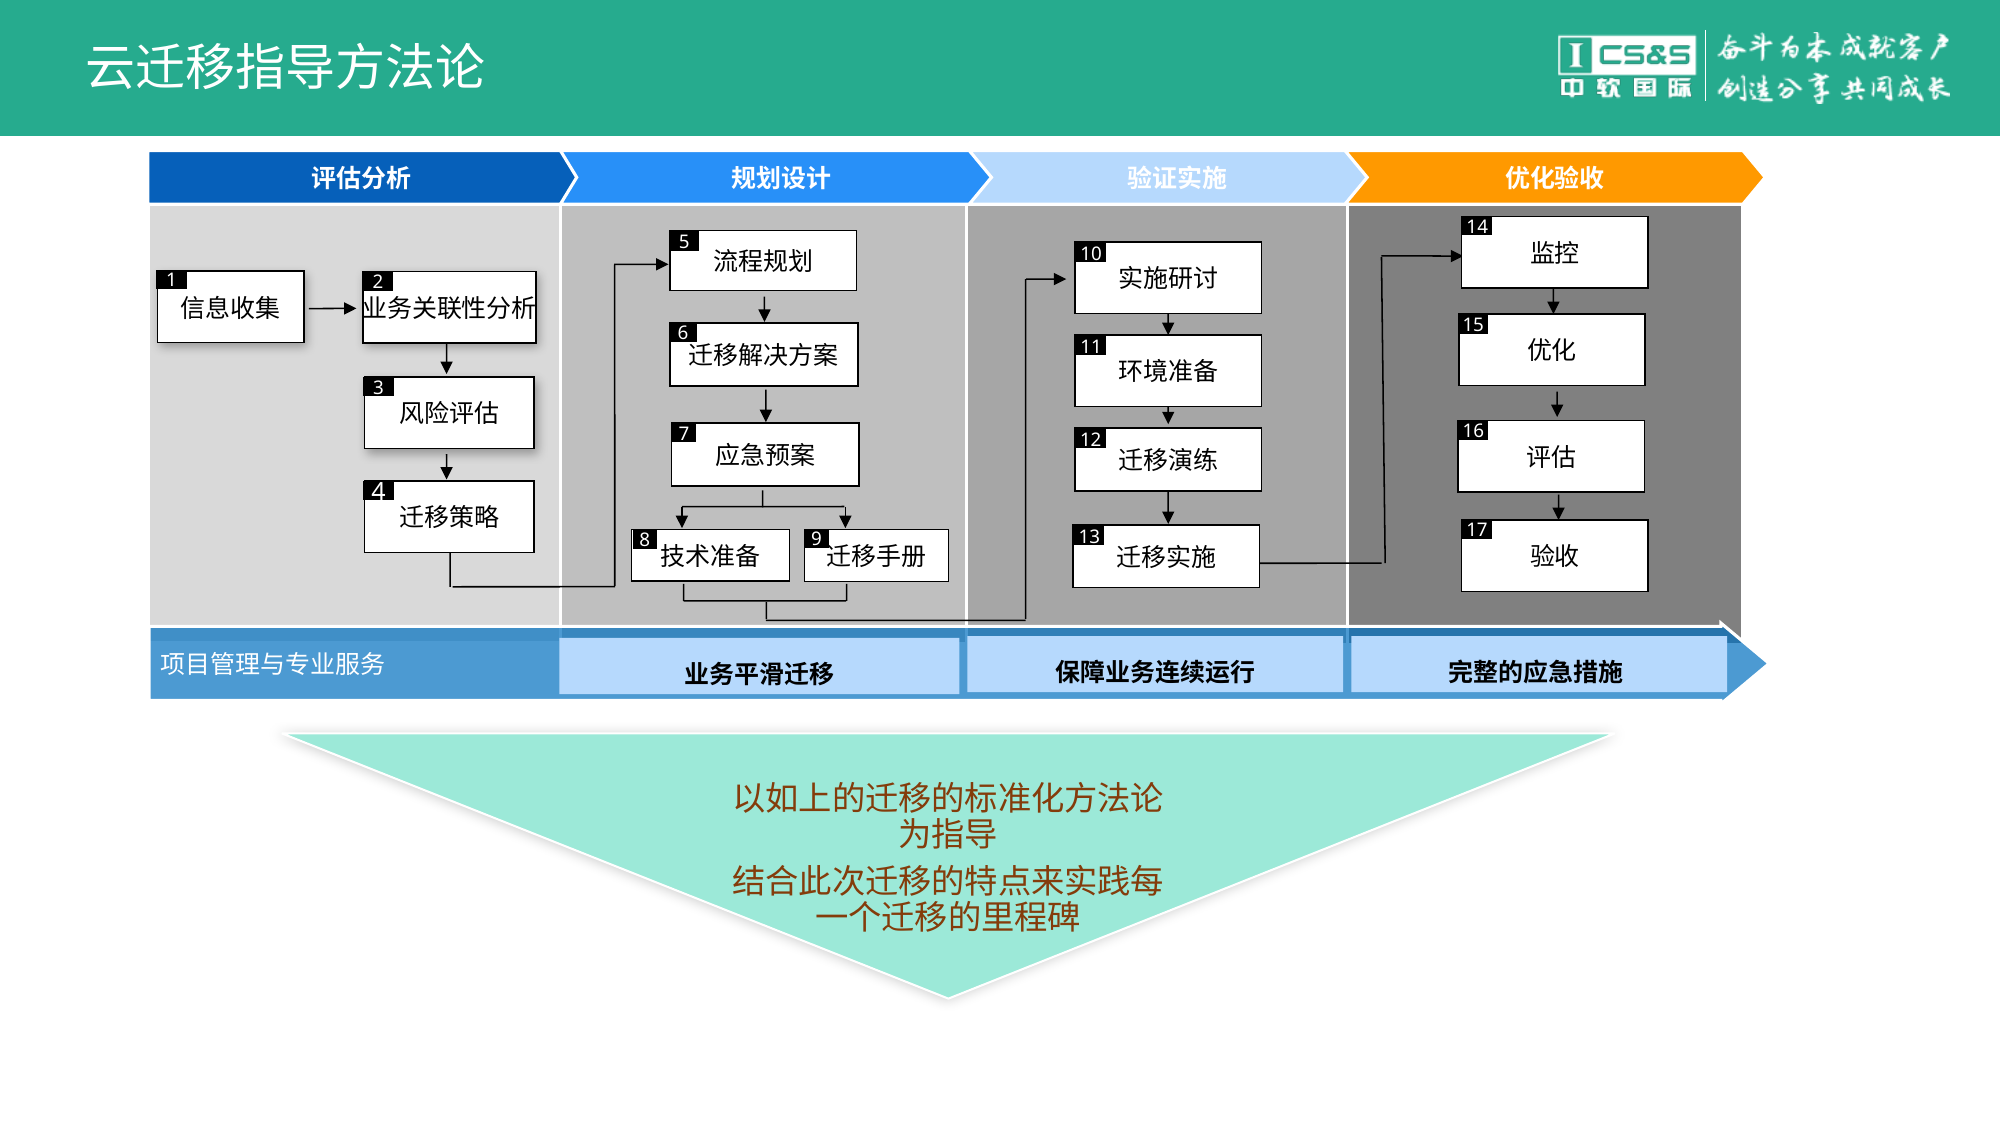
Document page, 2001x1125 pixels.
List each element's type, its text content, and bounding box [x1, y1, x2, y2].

title 云迁移指导方法论 [70, 12, 1276, 119]
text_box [147, 150, 1770, 704]
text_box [281, 733, 1616, 999]
picture [1557, 32, 1950, 104]
